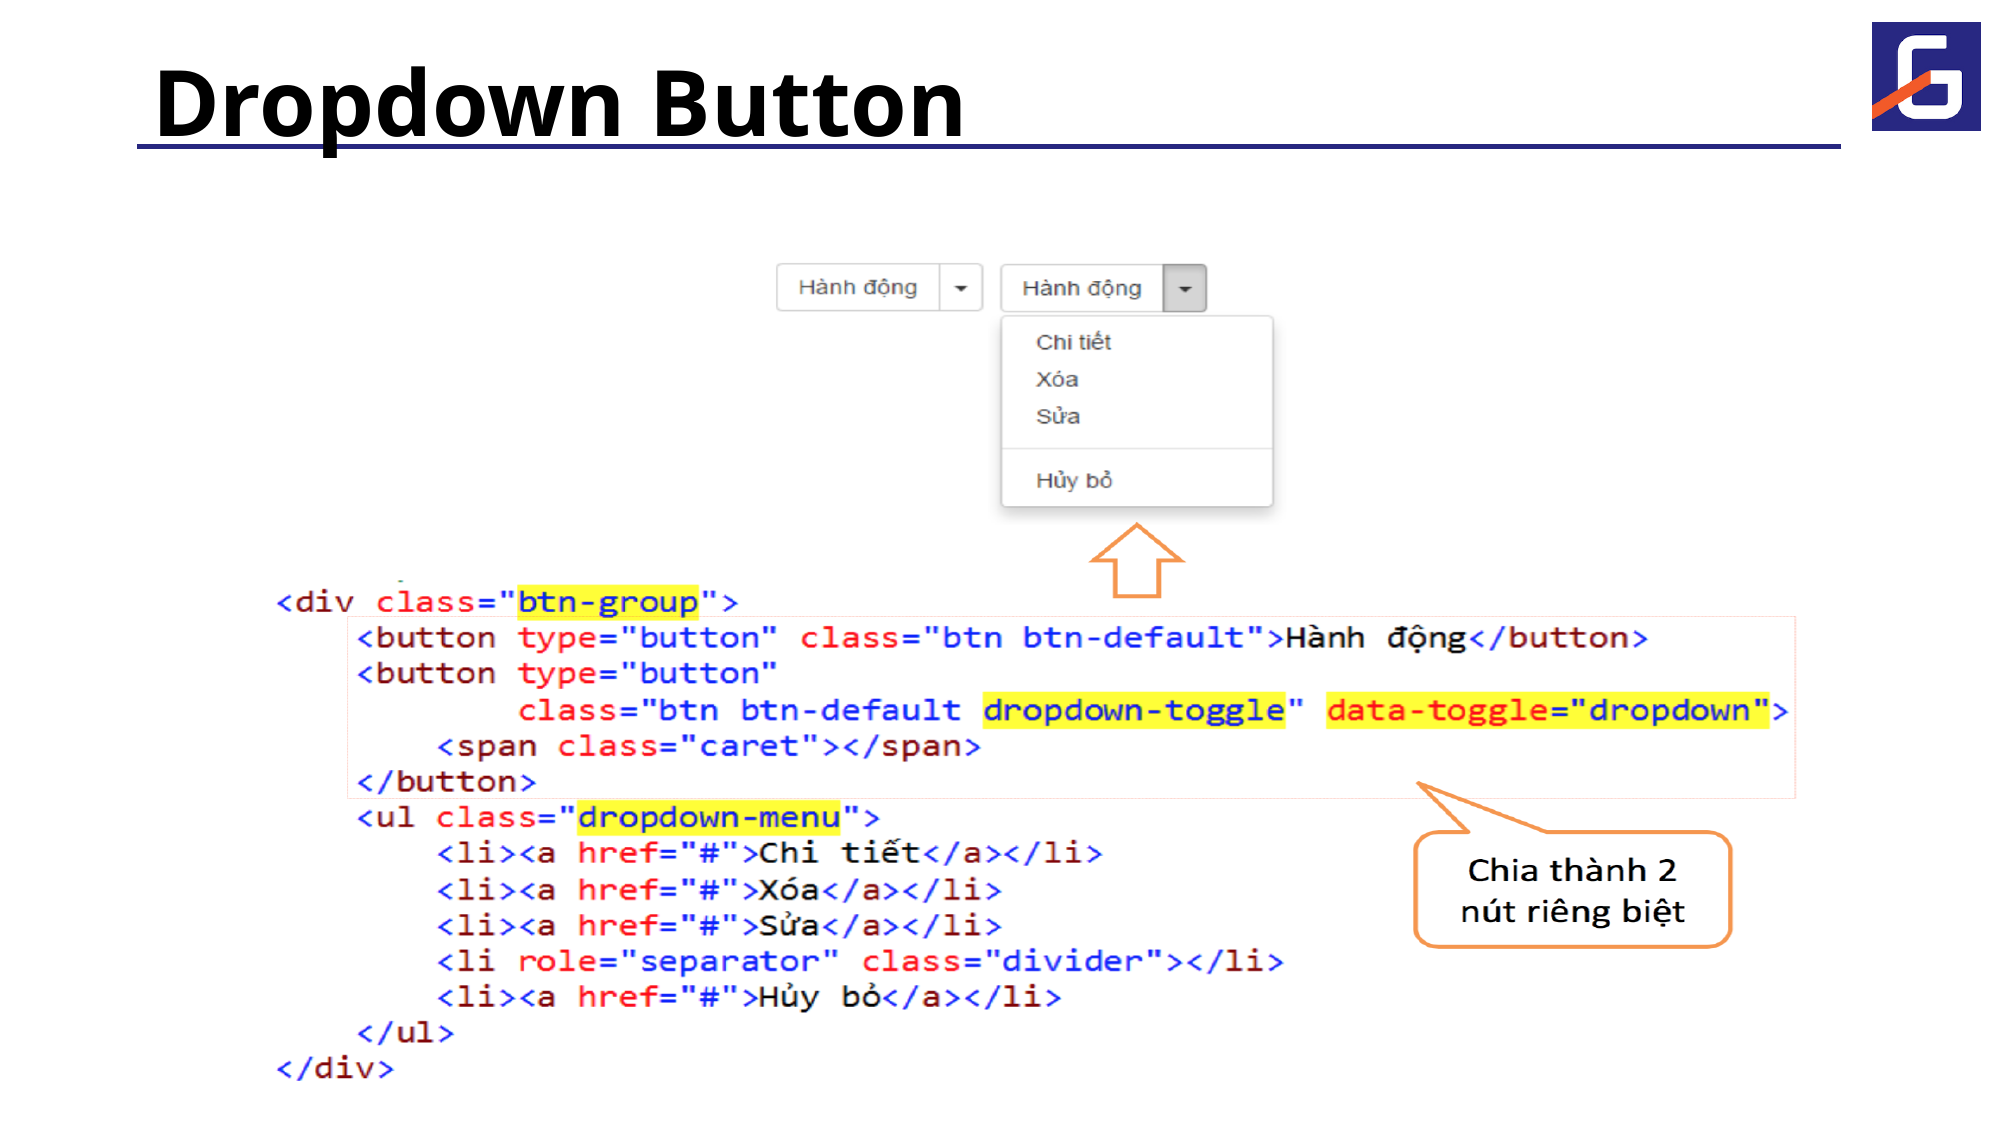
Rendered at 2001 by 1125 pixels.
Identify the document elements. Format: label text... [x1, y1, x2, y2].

text_box Dropdown Button [137, 40, 1862, 174]
picture [1872, 22, 1981, 131]
picture [259, 240, 1811, 1096]
